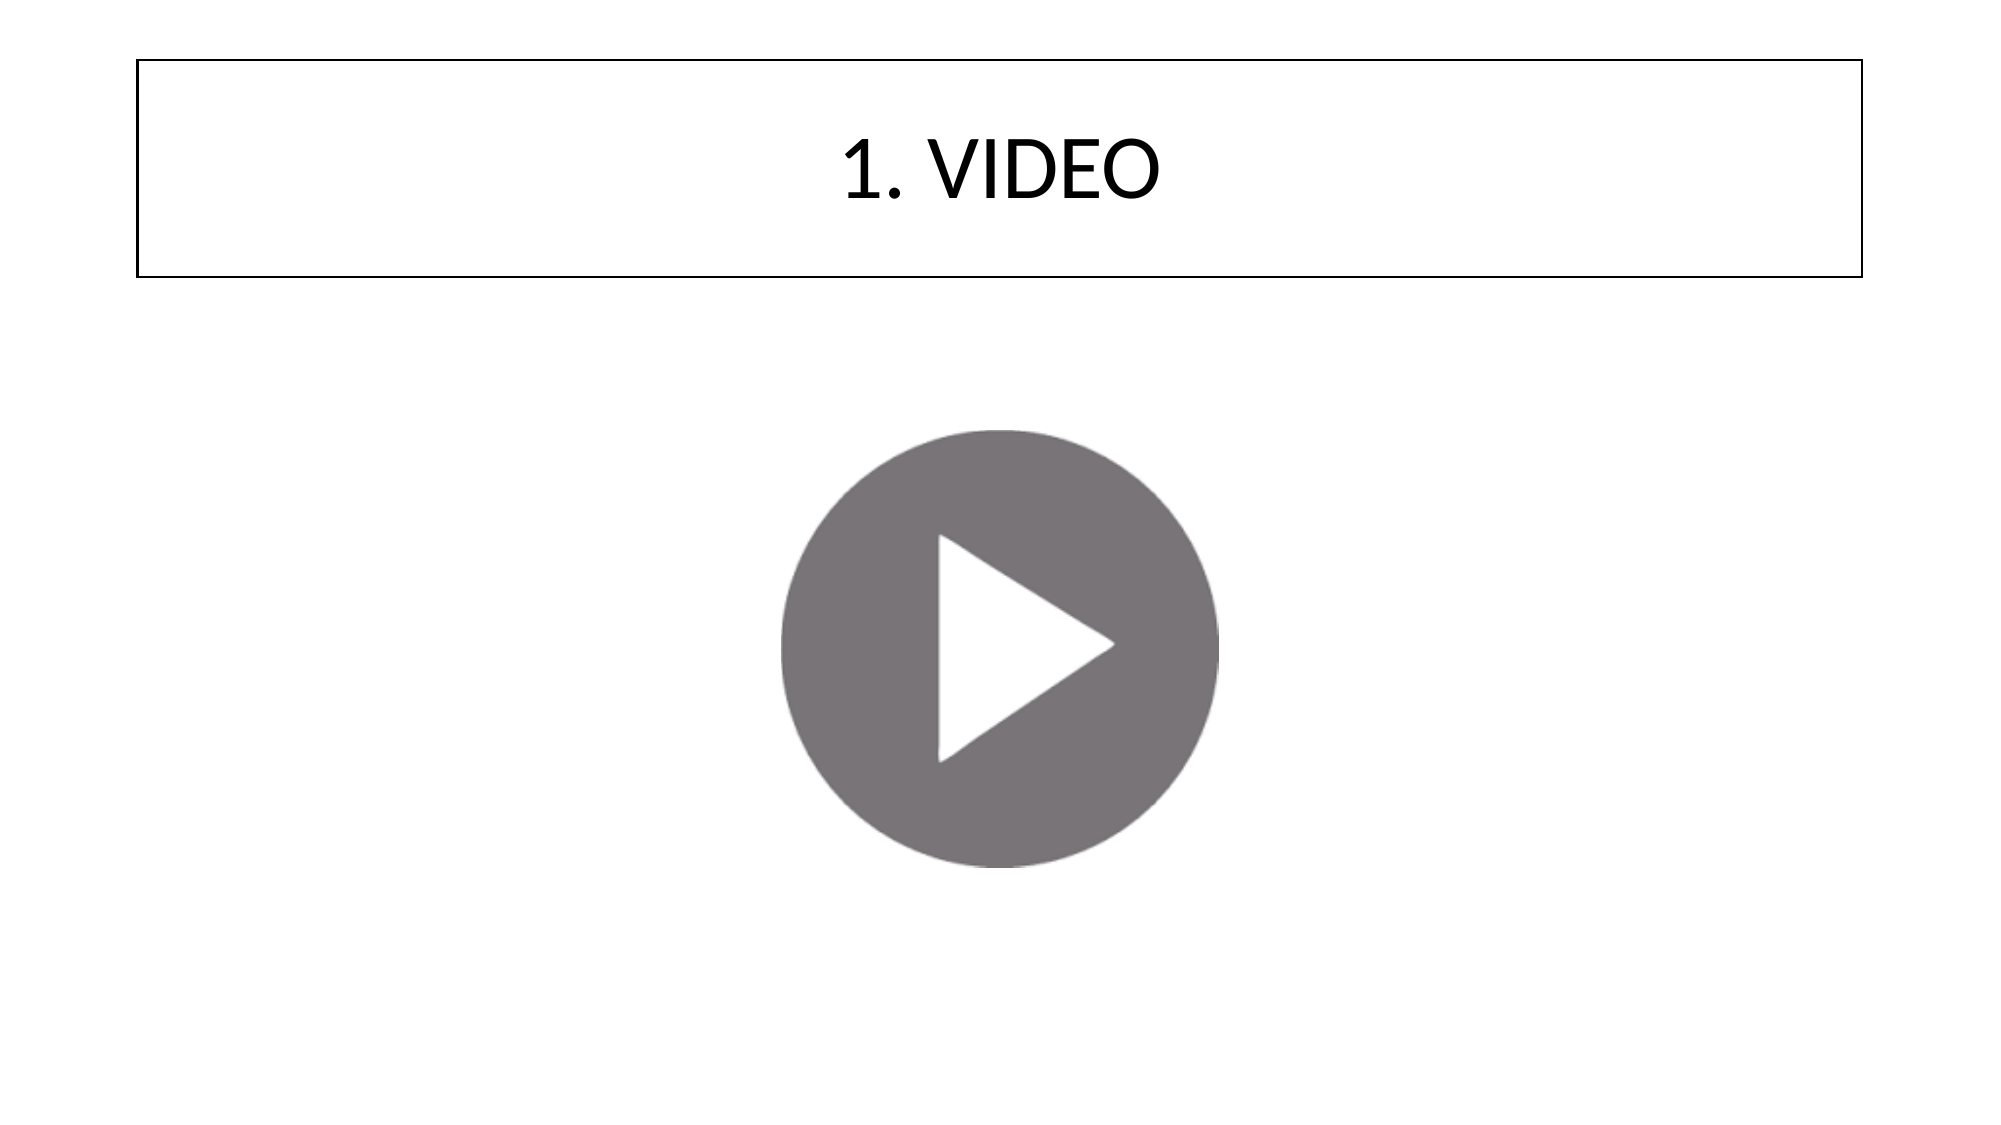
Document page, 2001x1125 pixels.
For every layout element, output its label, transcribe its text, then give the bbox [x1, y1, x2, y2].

title 1. VIDEO [136, 59, 1863, 278]
picture [781, 430, 1219, 868]
